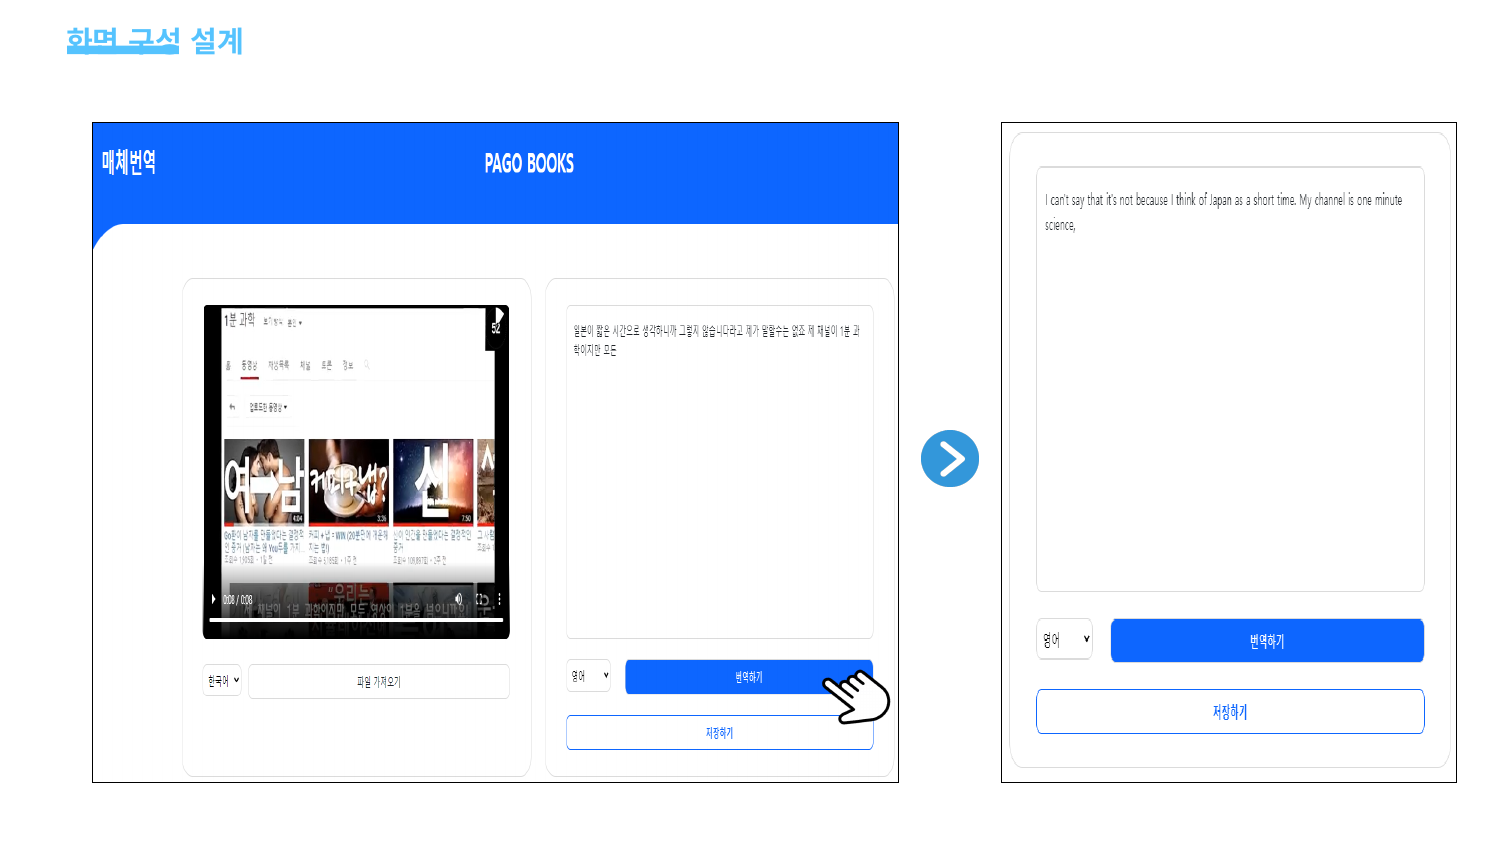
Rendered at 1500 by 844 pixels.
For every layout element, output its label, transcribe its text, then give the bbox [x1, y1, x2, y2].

title 화면 구성 설계 [51, 2, 1449, 149]
text_box [65, 44, 181, 56]
picture [921, 430, 979, 488]
picture [92, 122, 902, 784]
picture [1001, 122, 1457, 784]
